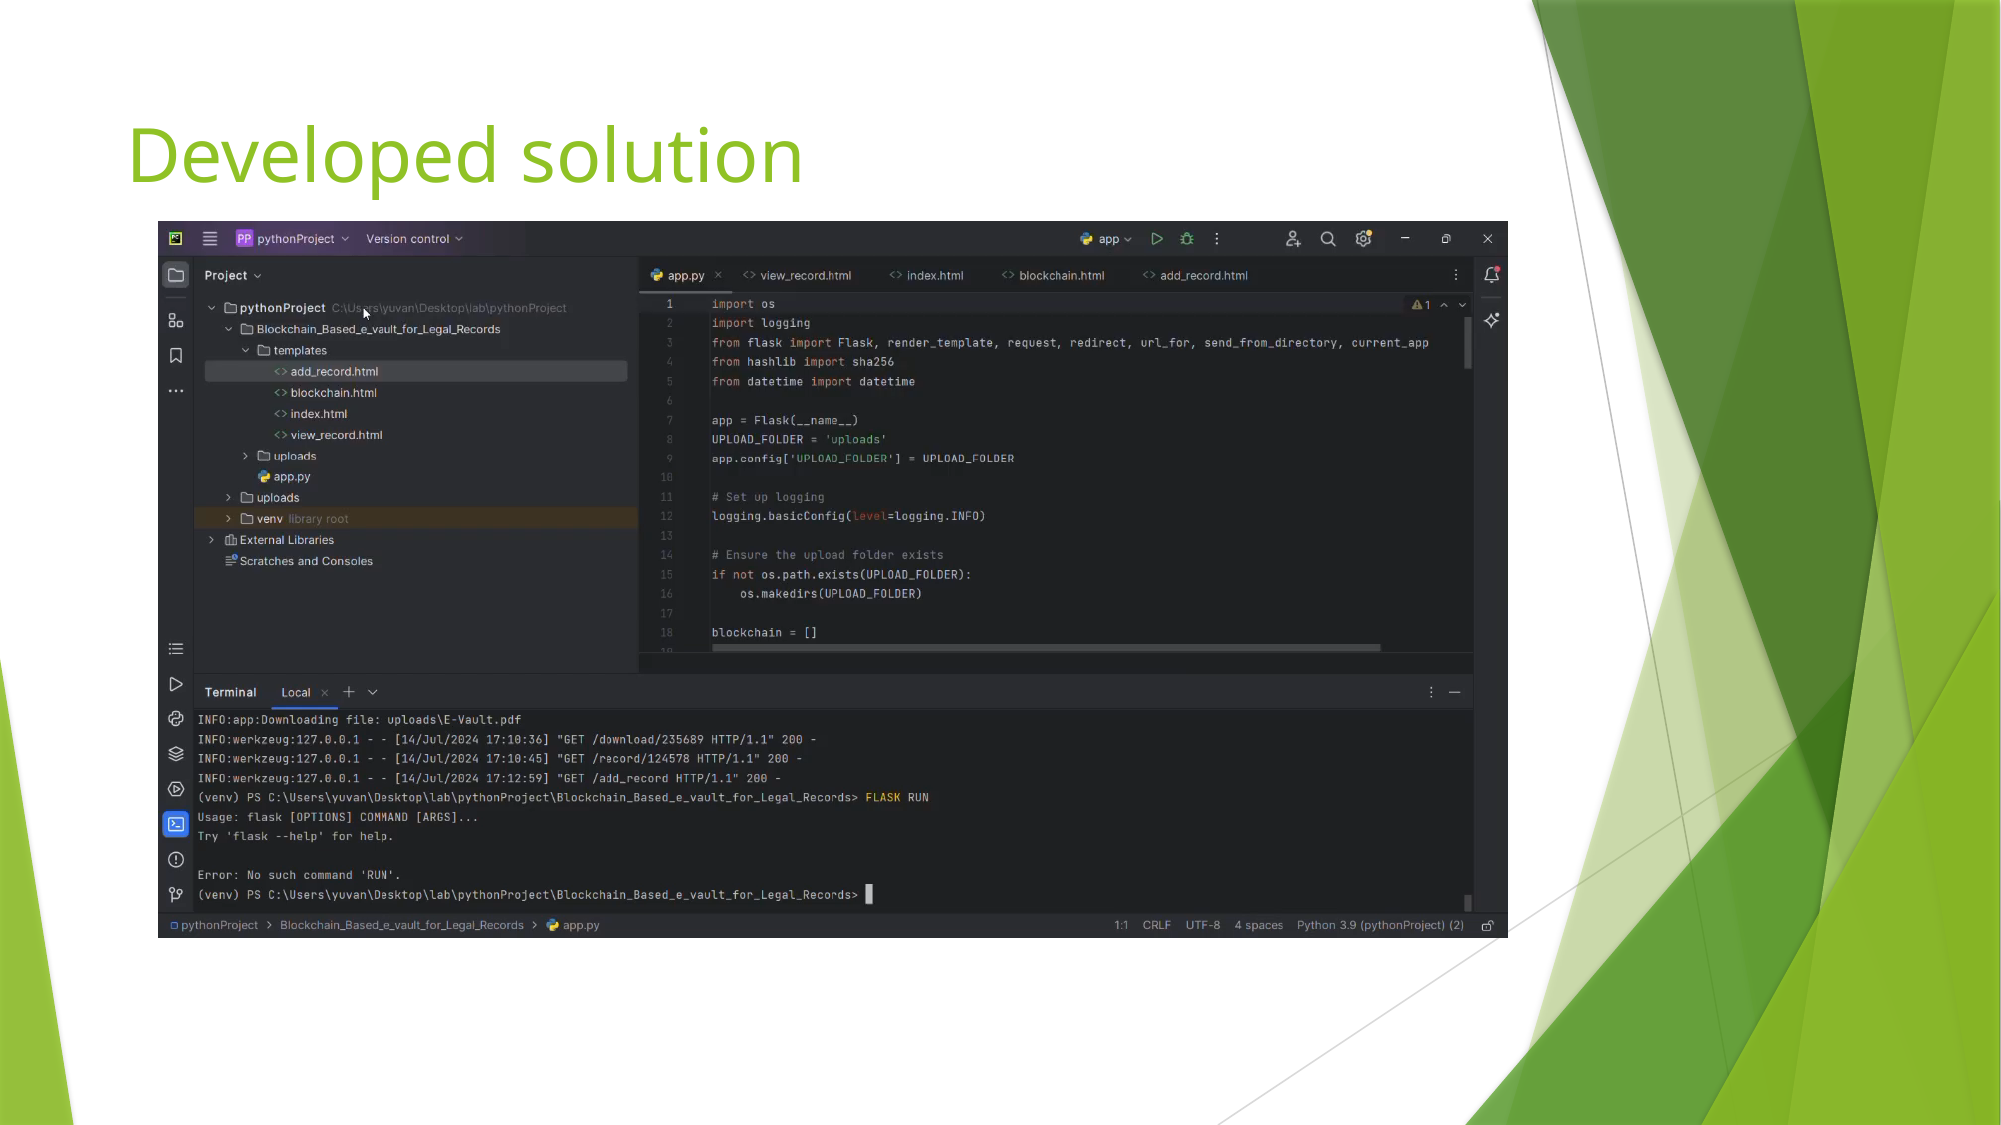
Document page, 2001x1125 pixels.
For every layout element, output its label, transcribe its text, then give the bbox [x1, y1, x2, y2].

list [156, 220, 1510, 939]
title Developed solution [111, 99, 1522, 317]
